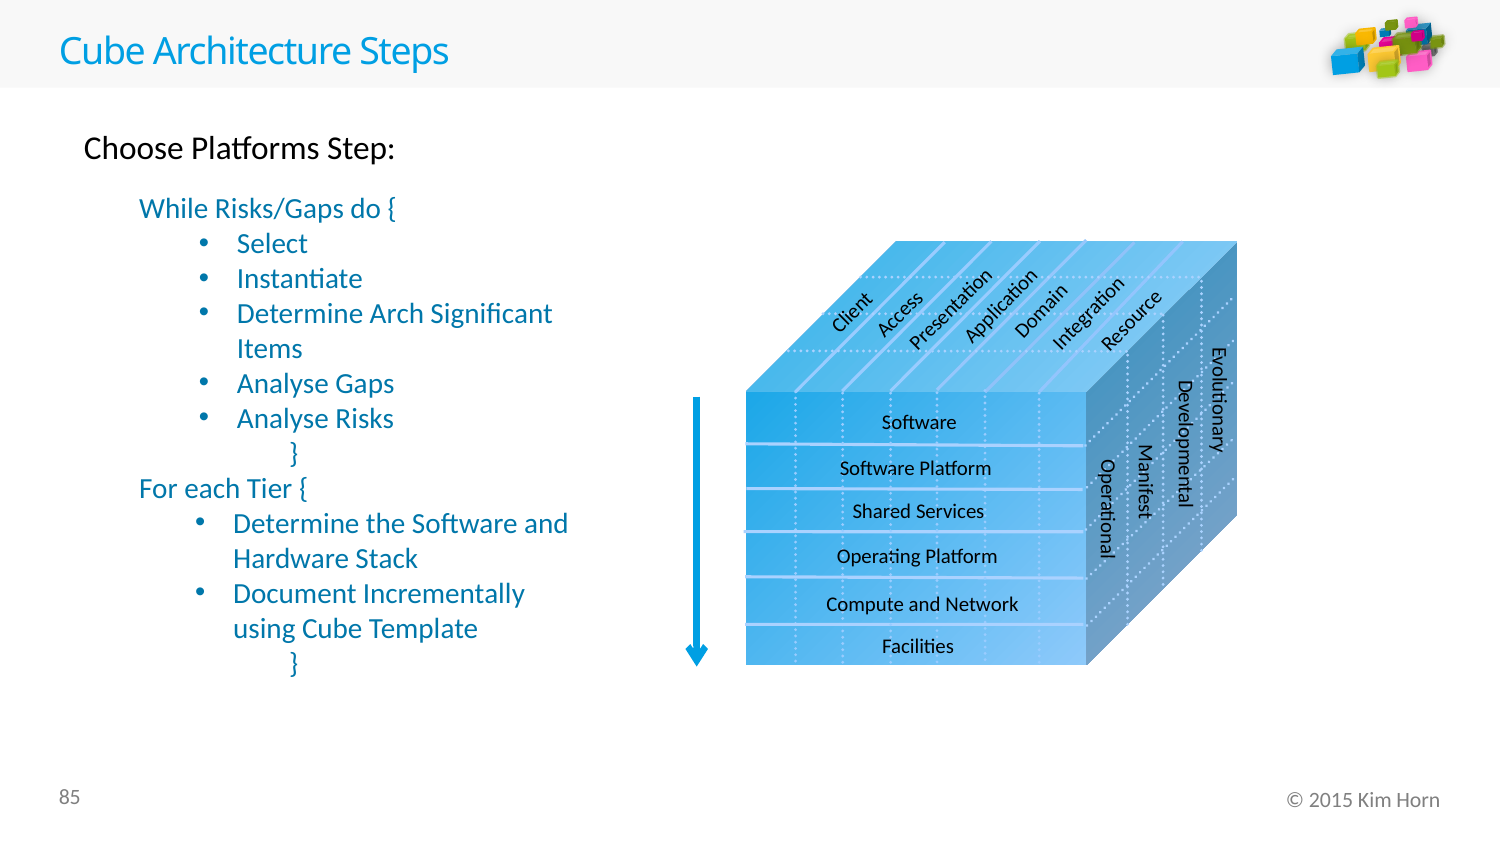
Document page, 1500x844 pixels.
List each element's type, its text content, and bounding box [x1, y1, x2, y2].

text_box While Risks/Gaps do { Select Instantiate Determine Arch Significant Items Analyse Gaps Analyse Risks } For each Tier { Determine the Software and Hardware Stack Document Incrementally using Cube Template } [126, 183, 593, 685]
title Cube Architecture Steps [58, 31, 1267, 73]
text_box Choose Platforms Step: [73, 121, 407, 172]
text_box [743, 239, 1242, 667]
